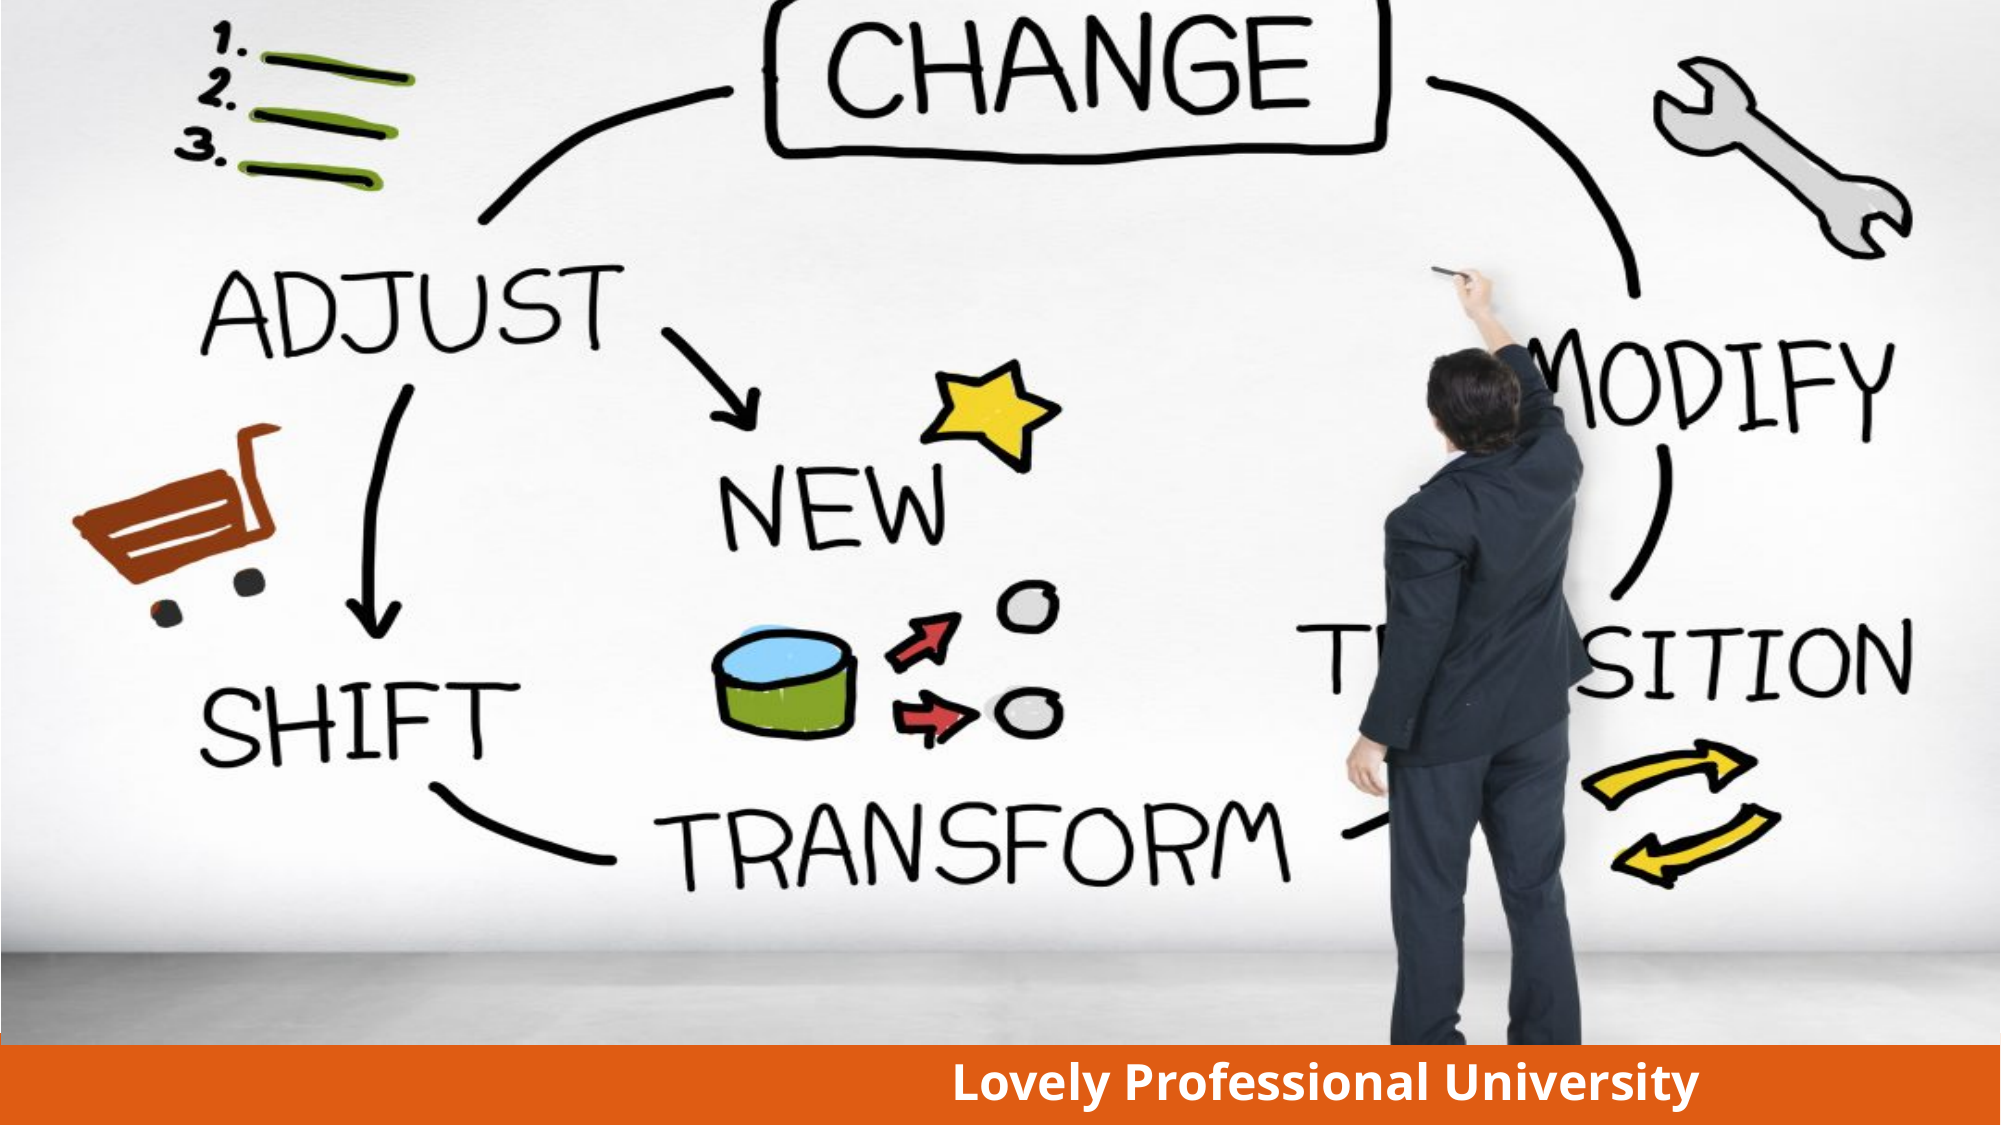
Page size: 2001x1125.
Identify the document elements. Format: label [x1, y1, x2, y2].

list [1, 0, 2000, 1046]
